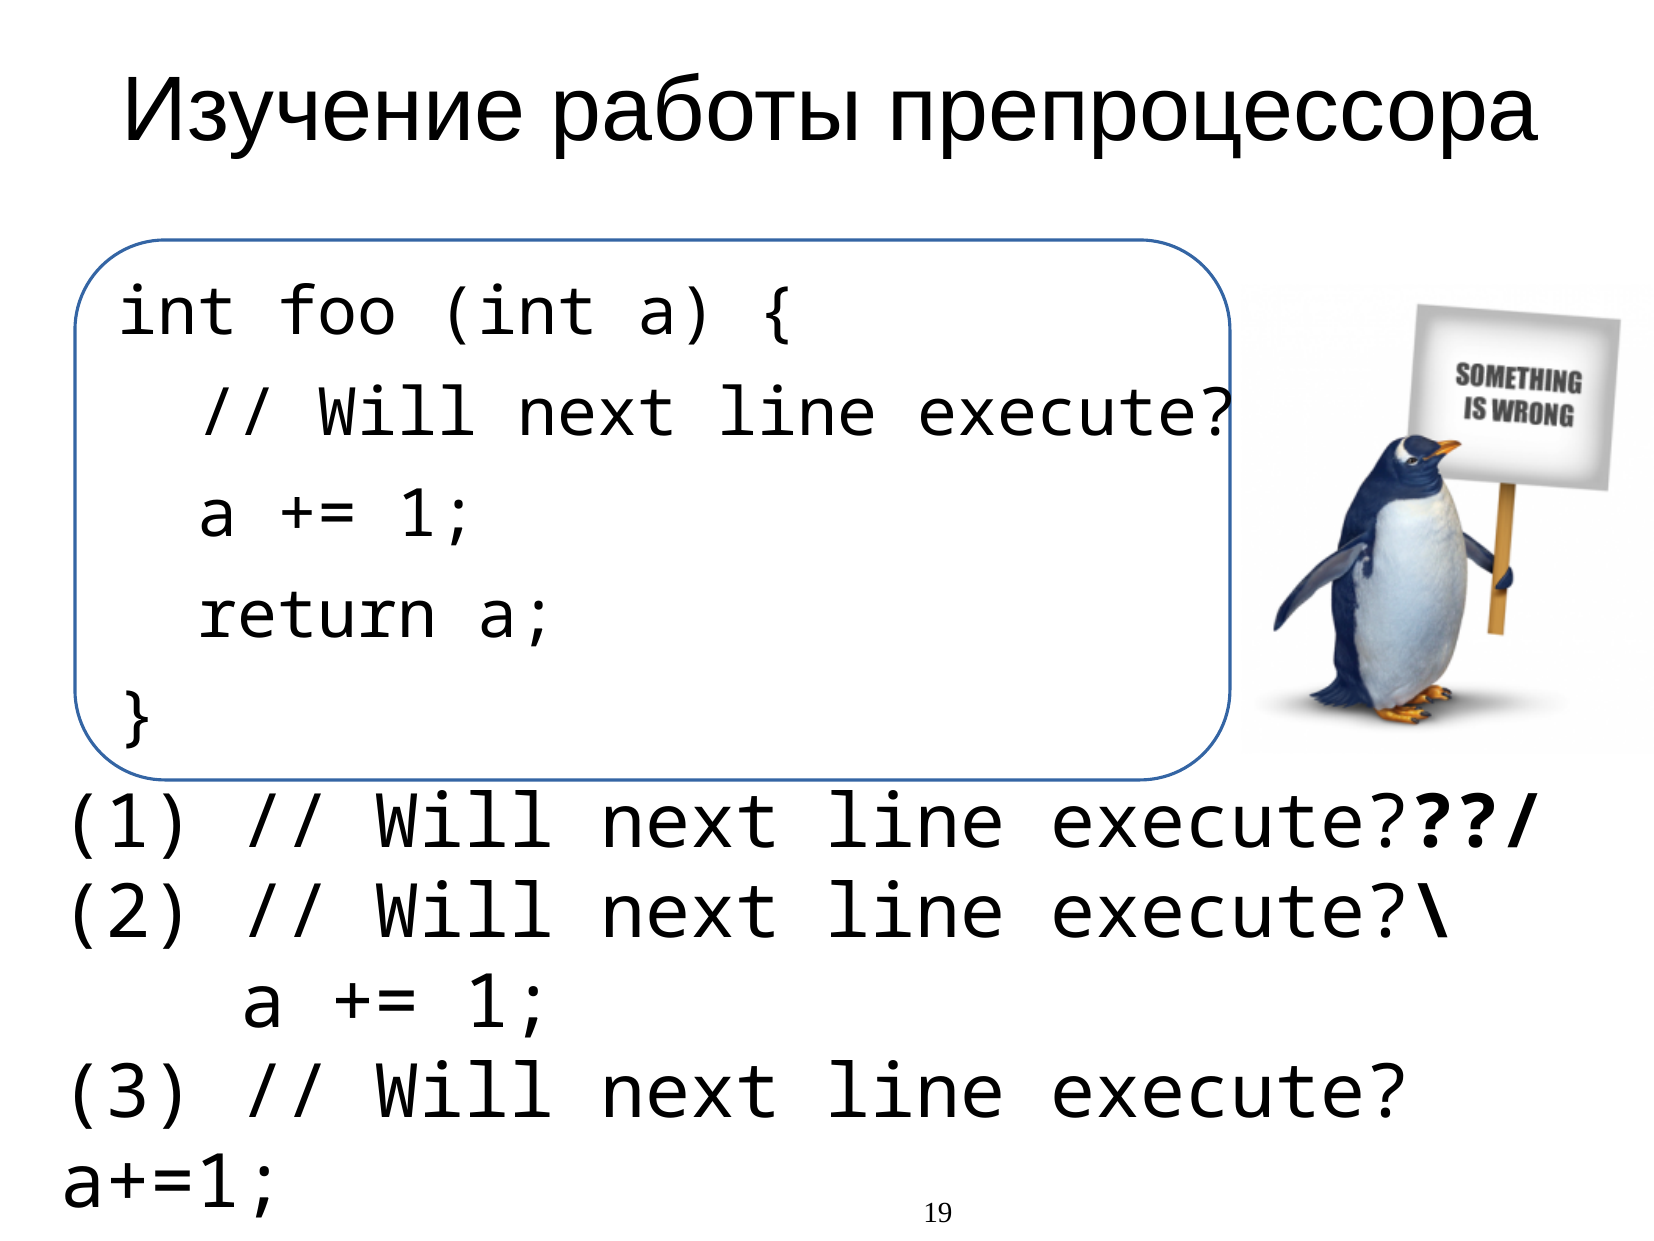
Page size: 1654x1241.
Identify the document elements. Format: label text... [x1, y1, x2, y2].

title Изучение работы препроцессора [86, 0, 1575, 207]
text_box int foo (int a) { // Will next line execute???/ a += 1; return a; } [74, 239, 1230, 780]
picture [1240, 284, 1654, 754]
slide_number 19 [567, 1193, 953, 1241]
title (1) // Will next line execute???/ (2) // Will next line execute?\ a += 1; (3) // Will next line execute?a+=1; [60, 797, 1605, 1198]
